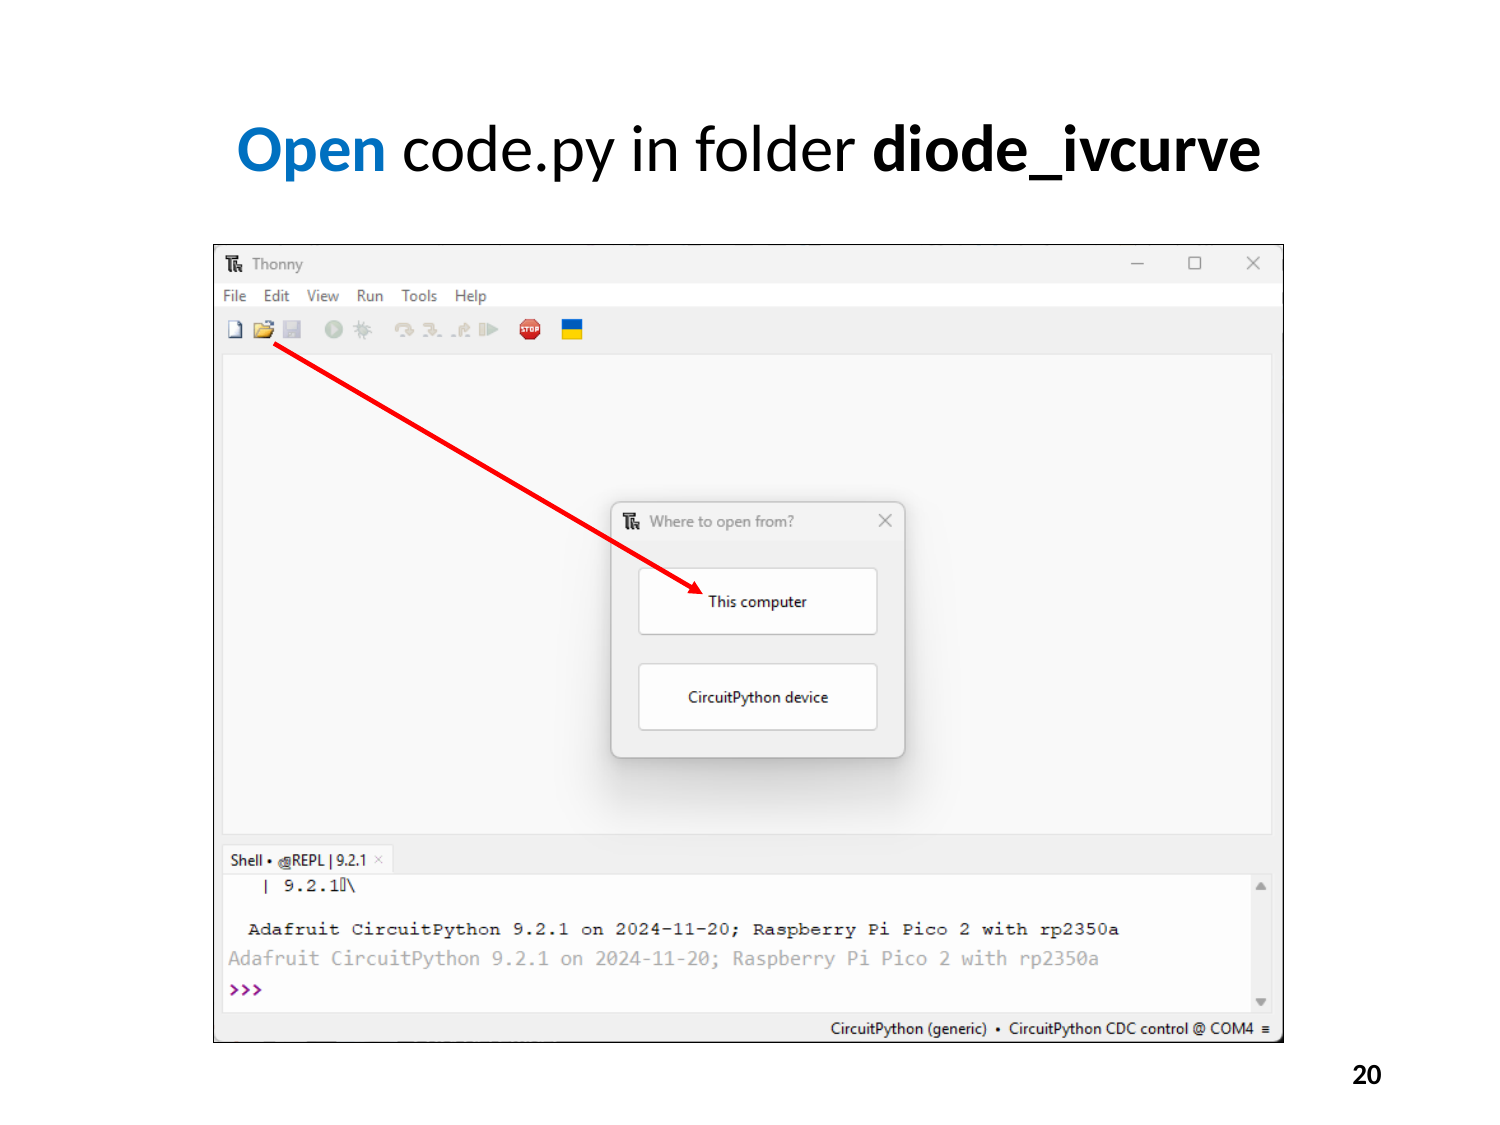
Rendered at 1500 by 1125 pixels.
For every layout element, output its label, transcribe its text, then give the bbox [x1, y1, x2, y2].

slide_number 20 [1059, 1042, 1397, 1103]
picture [213, 244, 1284, 1043]
title Open code.py in folder diode_ivcurve [103, 59, 1397, 241]
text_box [273, 343, 703, 595]
